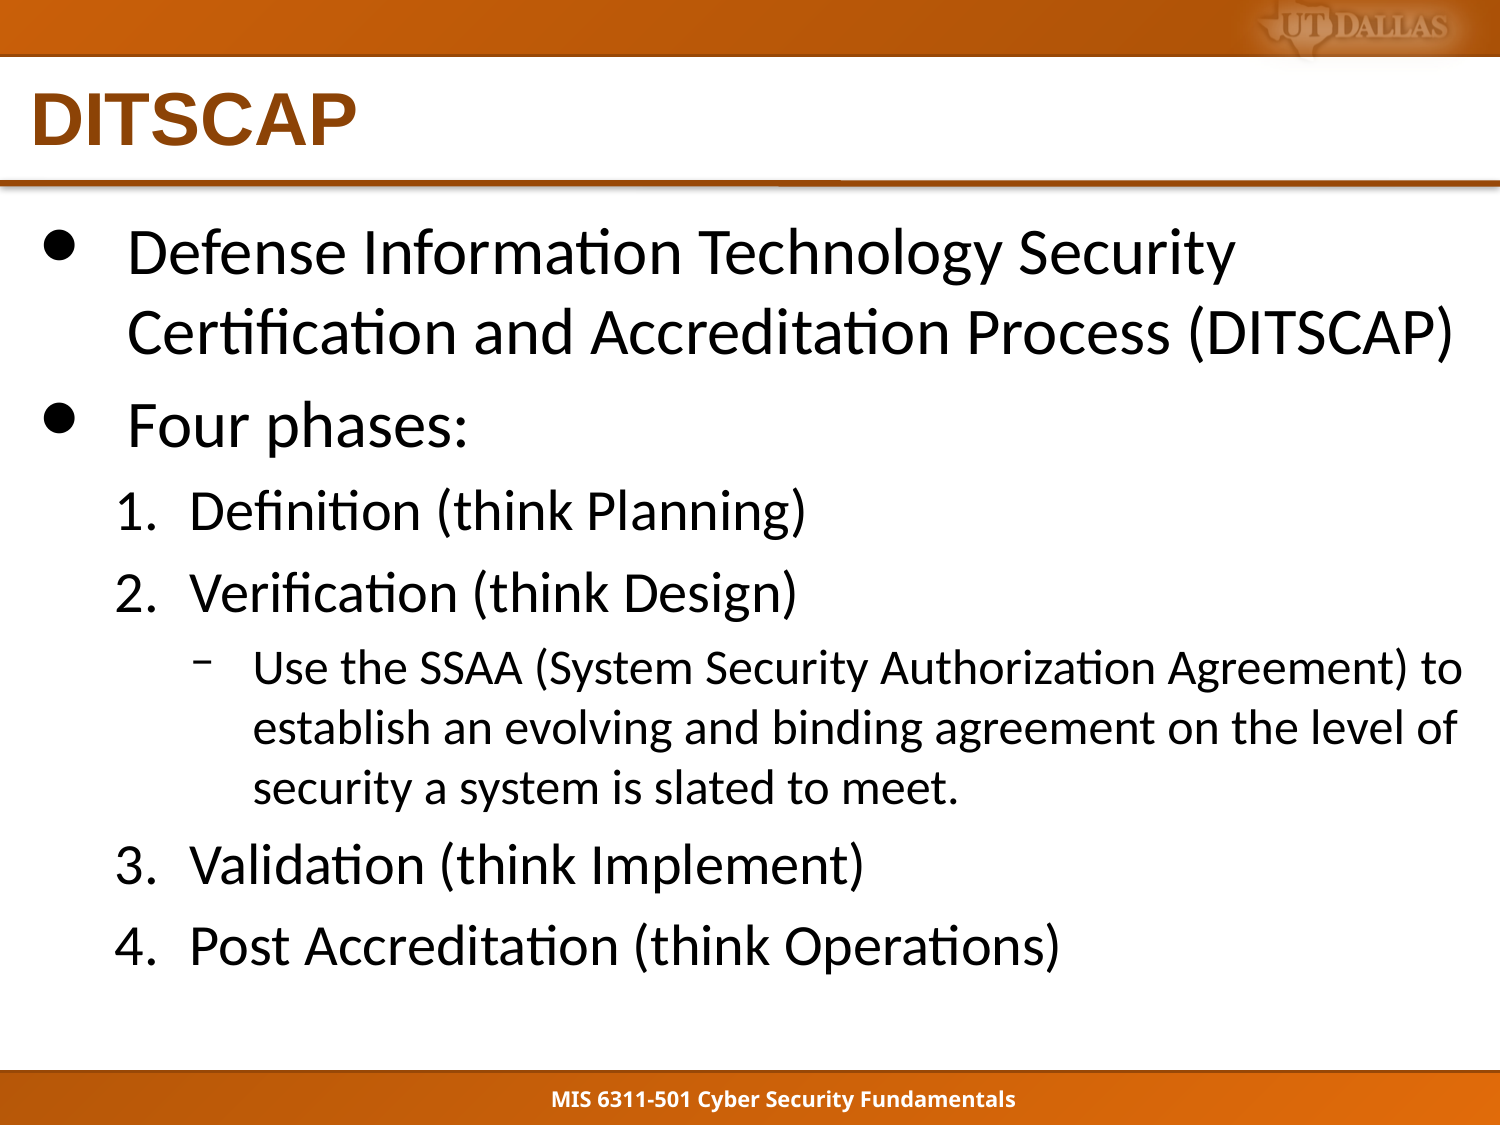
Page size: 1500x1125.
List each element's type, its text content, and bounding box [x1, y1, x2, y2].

list Defense Information Technology Security Certification and Accreditation Process (DITSCAP) Four phases: Definition (think Planning) Verification (think Design) Use the SSAA (System Security Authorization Agreement) to establish an evolving and binding agreement on the level of security a system is slated to meet. Validation (think Implement) Post Accreditation (think Operations) [24, 199, 1500, 1077]
title DITSCAP [0, 64, 1500, 178]
picture [1218, 0, 1500, 64]
